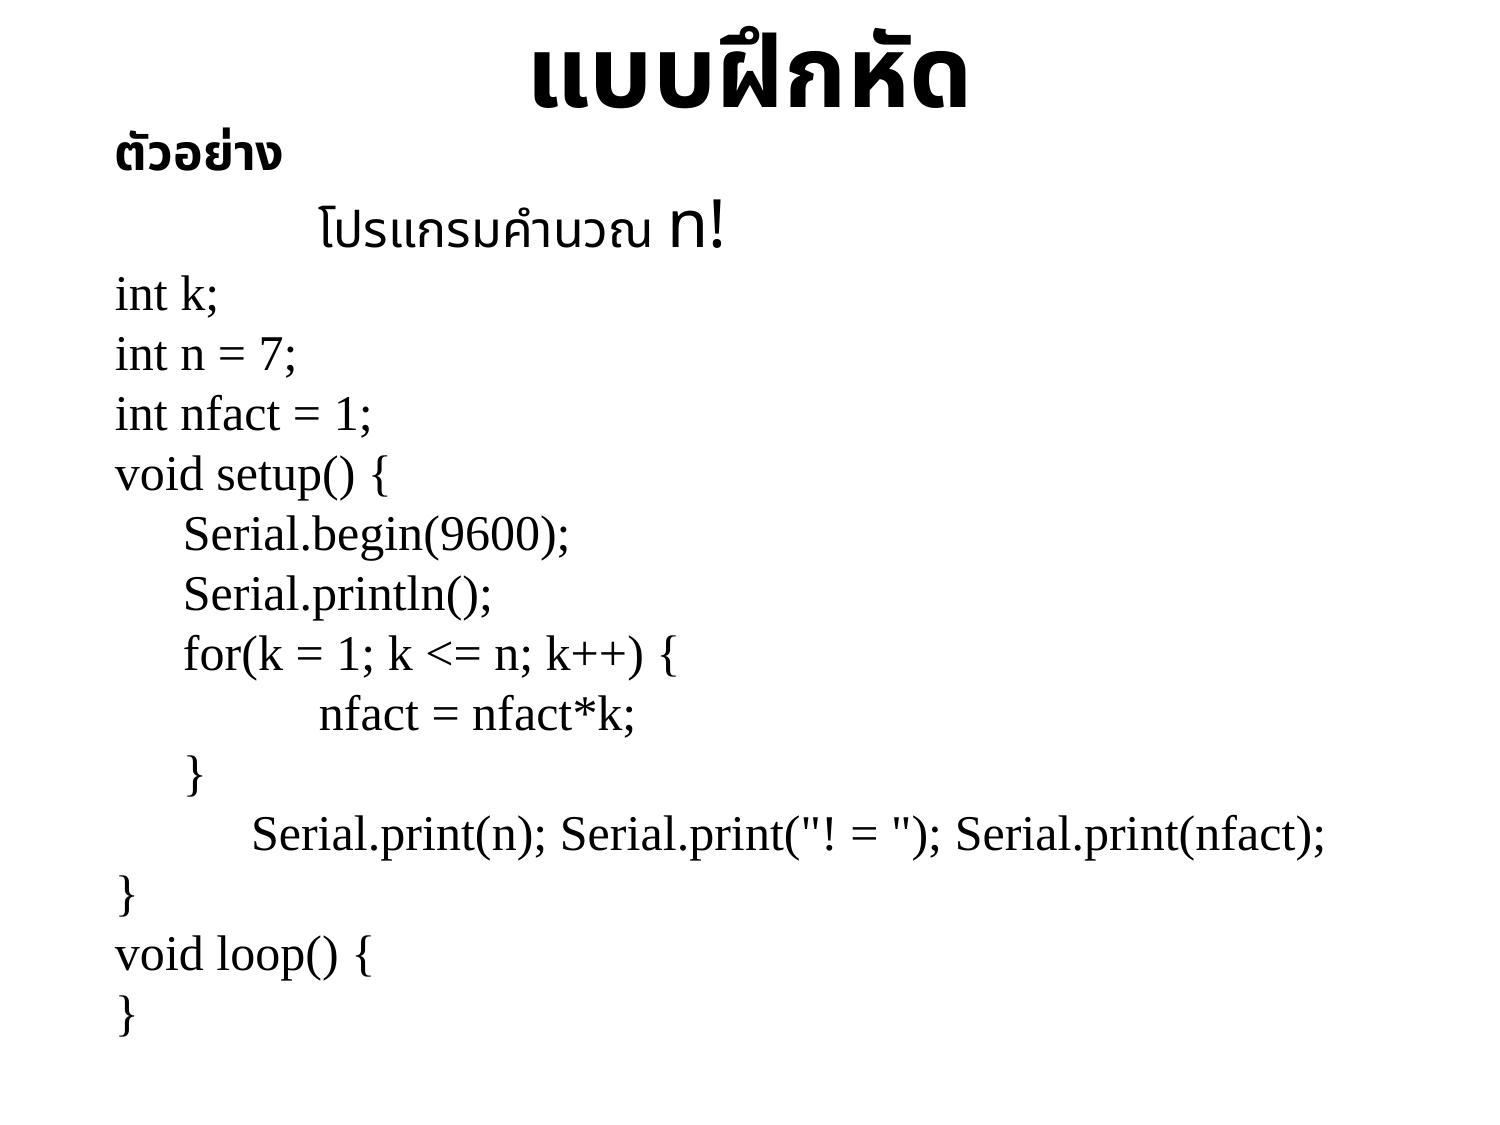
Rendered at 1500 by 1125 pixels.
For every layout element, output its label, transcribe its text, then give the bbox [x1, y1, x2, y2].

text_box ตัวอย่าง โปรแกรมคำนวณ n! int k; int n = 7; int nfact = 1; void setup() { Serial.begin(9600); Serial.println(); for(k = 1; k <= n; k++) { nfact = nfact*k; } Serial.print(n); Serial.print("! = "); Serial.print(nfact); } void loop() { } [99, 113, 1452, 1108]
text_box แบบฝึกหัด [511, 0, 989, 113]
